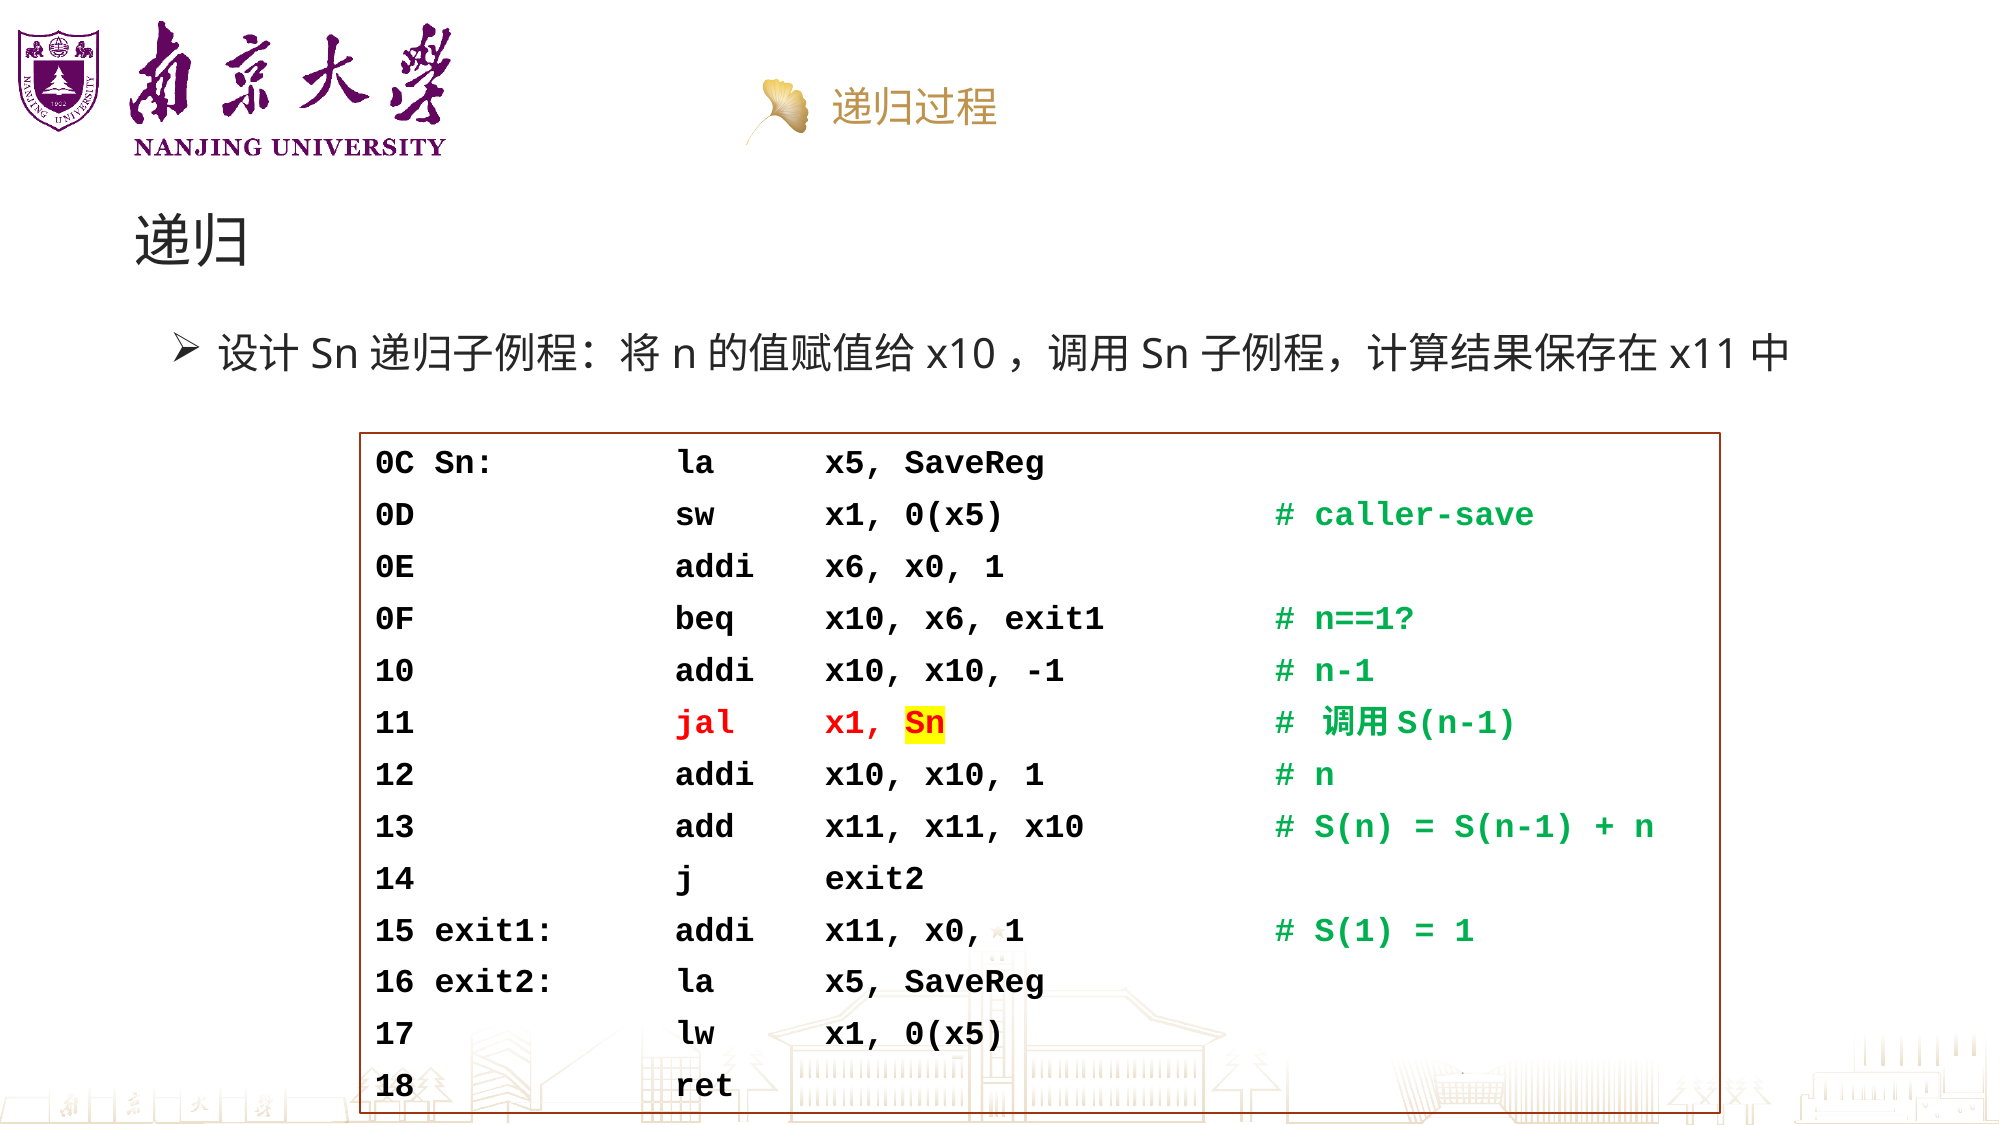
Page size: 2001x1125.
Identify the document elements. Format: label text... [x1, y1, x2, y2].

picture [731, 64, 830, 169]
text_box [118, 179, 1845, 377]
text_box 递归过程 [816, 73, 1226, 139]
picture [18, 21, 451, 160]
text_box [360, 433, 1720, 1113]
